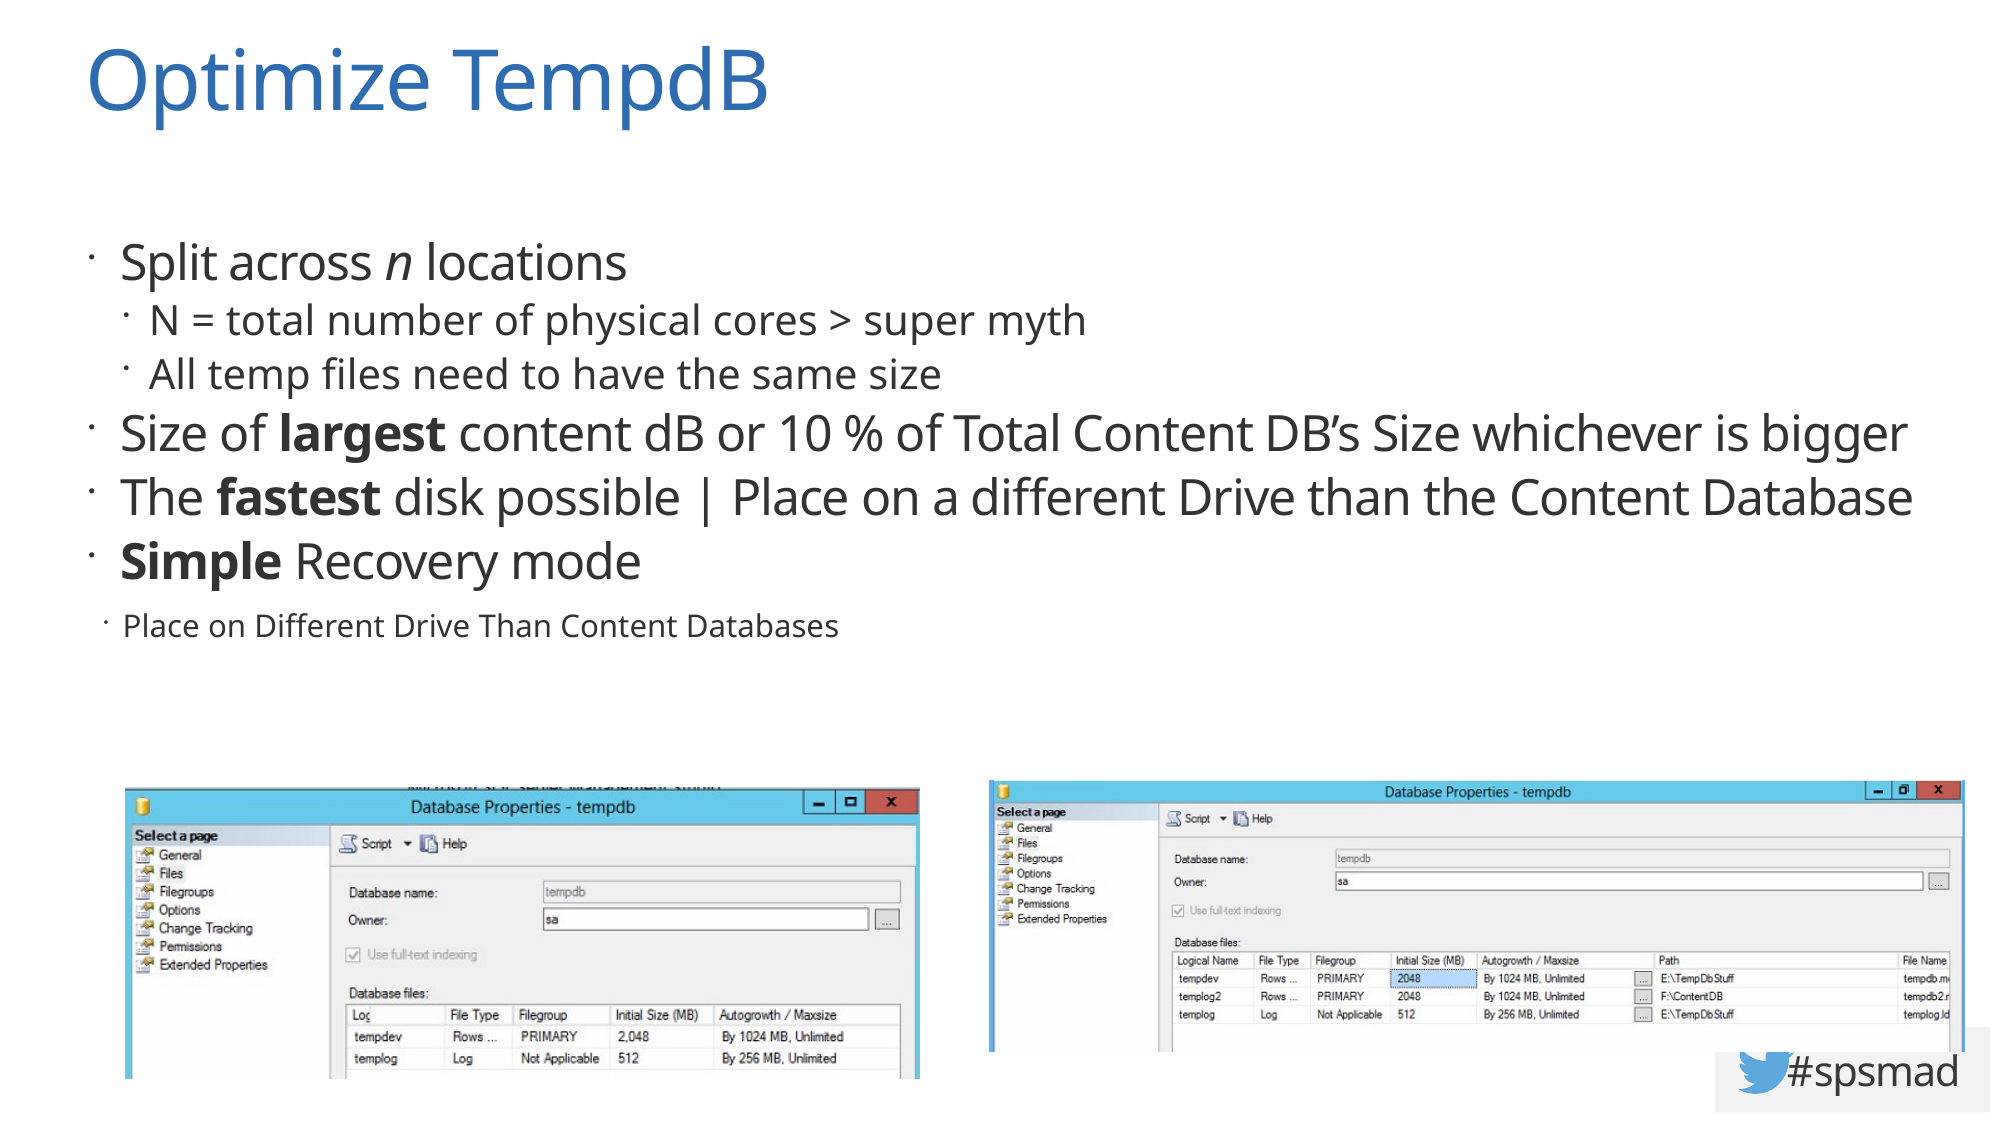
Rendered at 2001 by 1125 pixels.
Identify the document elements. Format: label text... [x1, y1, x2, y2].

picture [125, 787, 920, 1079]
list Split across n locations N = total number of physical cores > super myth All temp files need to have the same size Size of largest content dB or 10 % of Total Content DB’s Size whichever is bigger The fastest disk possible | Place on a different Drive than the Content Database Simple Recovery mode Place on Different Drive Than Content Databases [85, 237, 1915, 724]
title Optimize TempdB [85, 37, 1915, 161]
picture [989, 779, 1965, 1094]
